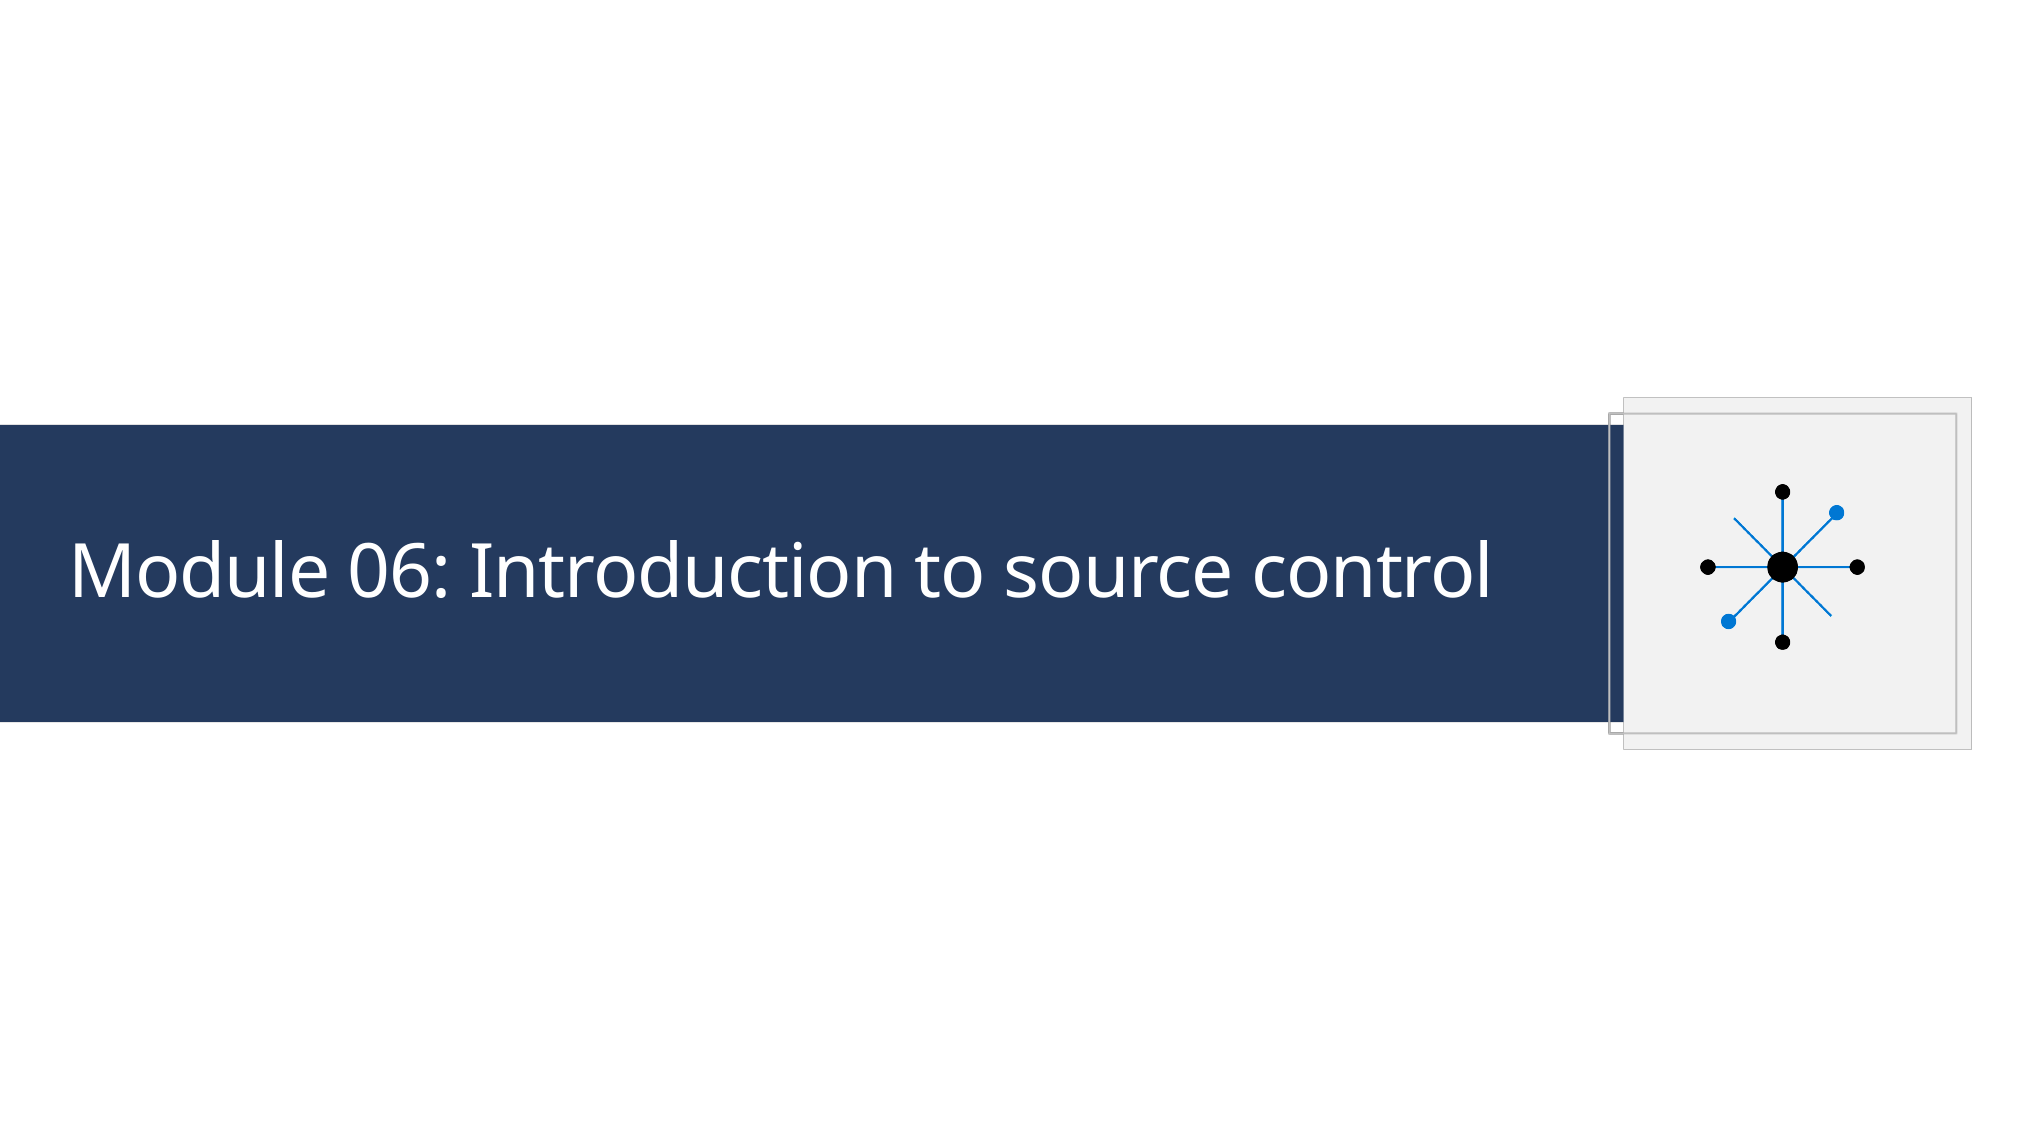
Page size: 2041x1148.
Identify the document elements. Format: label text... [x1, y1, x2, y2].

picture [0, 0, 2041, 1148]
title Module 06: Introduction to source control [68, 531, 1557, 616]
